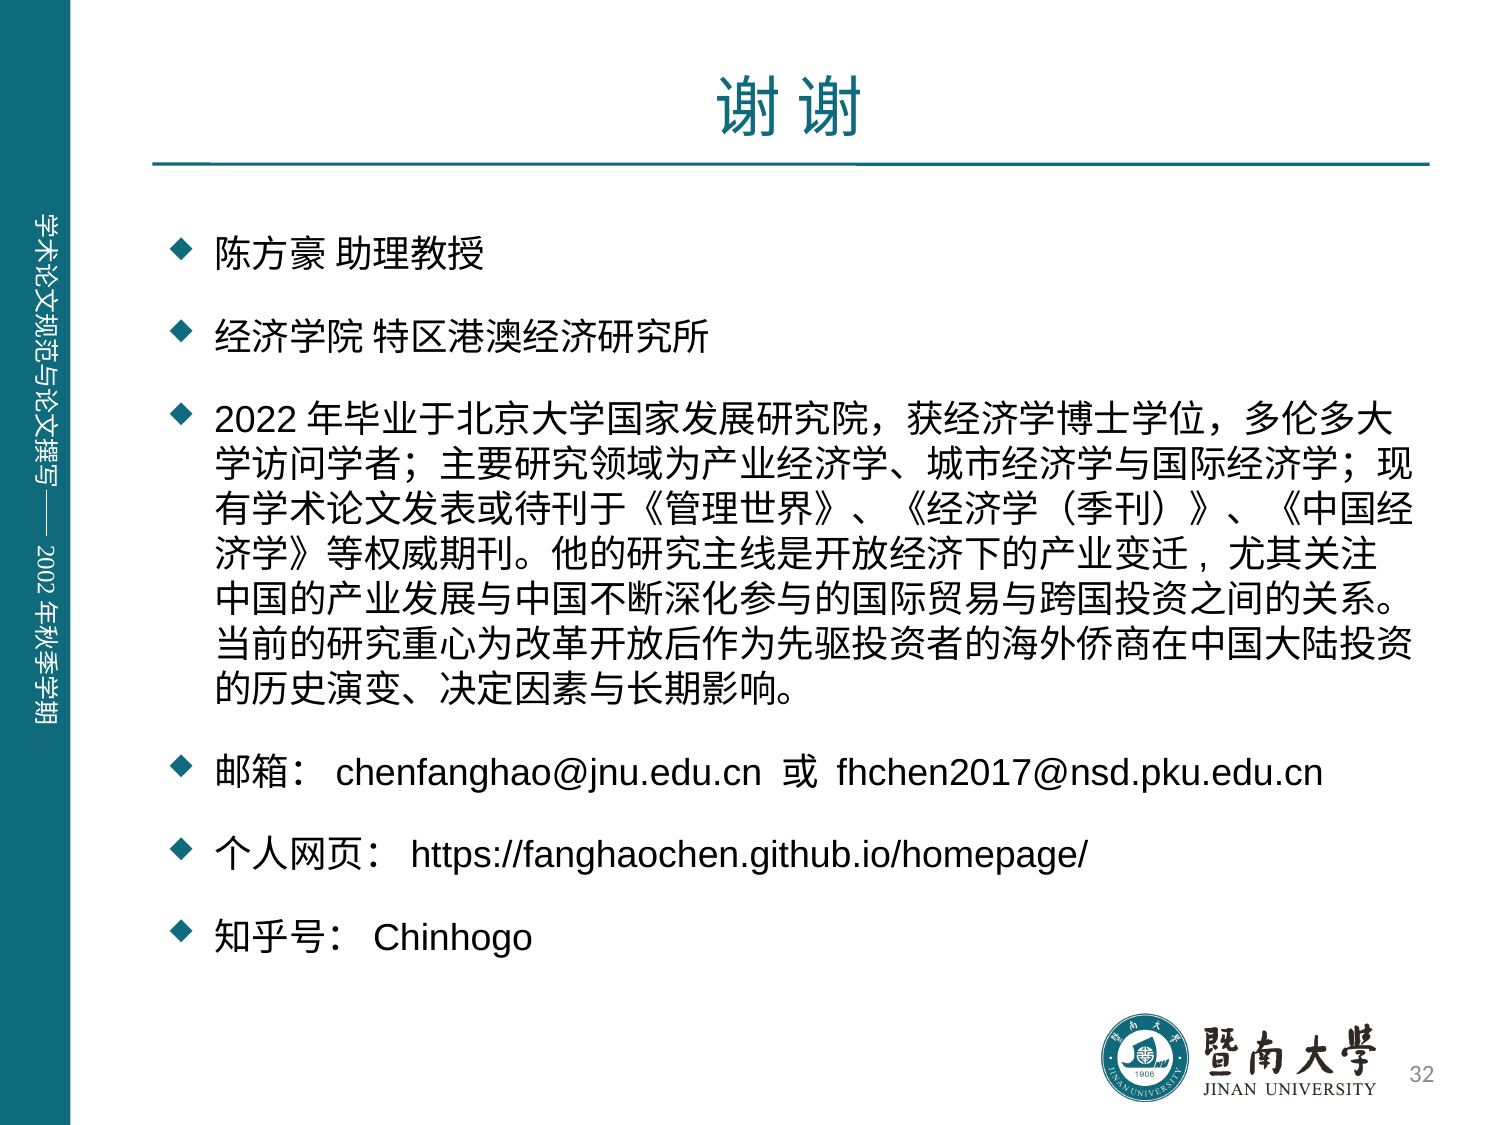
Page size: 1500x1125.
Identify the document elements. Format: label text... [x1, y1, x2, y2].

list 陈方豪 助理教授 经济学院 特区港澳经济研究所 2022年毕业于北京大学国家发展研究院，获经济学博士学位，多伦多大学访问学者；主要研究领域为产业经济学、城市经济学与国际经济学；现有学术论文发表或待刊于《管理世界》、《经济学（季刊）》、《中国经济学》等权威期刊。他的研究主线是开放经济下的产业变迁, 尤其关注中国的产业发展与中国不断深化参与的国际贸易与跨国投资之间的关系。当前的研究重心为改革开放后作为先驱投资者的海外侨商在中国大陆投资的历史演变、决定因素与长期影响。 邮箱：chenfanghao@jnu.edu.cn 或 fhchen2017@nsd.pku.edu.cn 个人网页：https://fanghaochen.github.io/homepage/ 知乎号：Chinhogo [152, 222, 1430, 997]
title 谢 谢 [152, 0, 1426, 153]
slide_number 32 [1099, 1042, 1450, 1103]
picture [1101, 1013, 1376, 1042]
